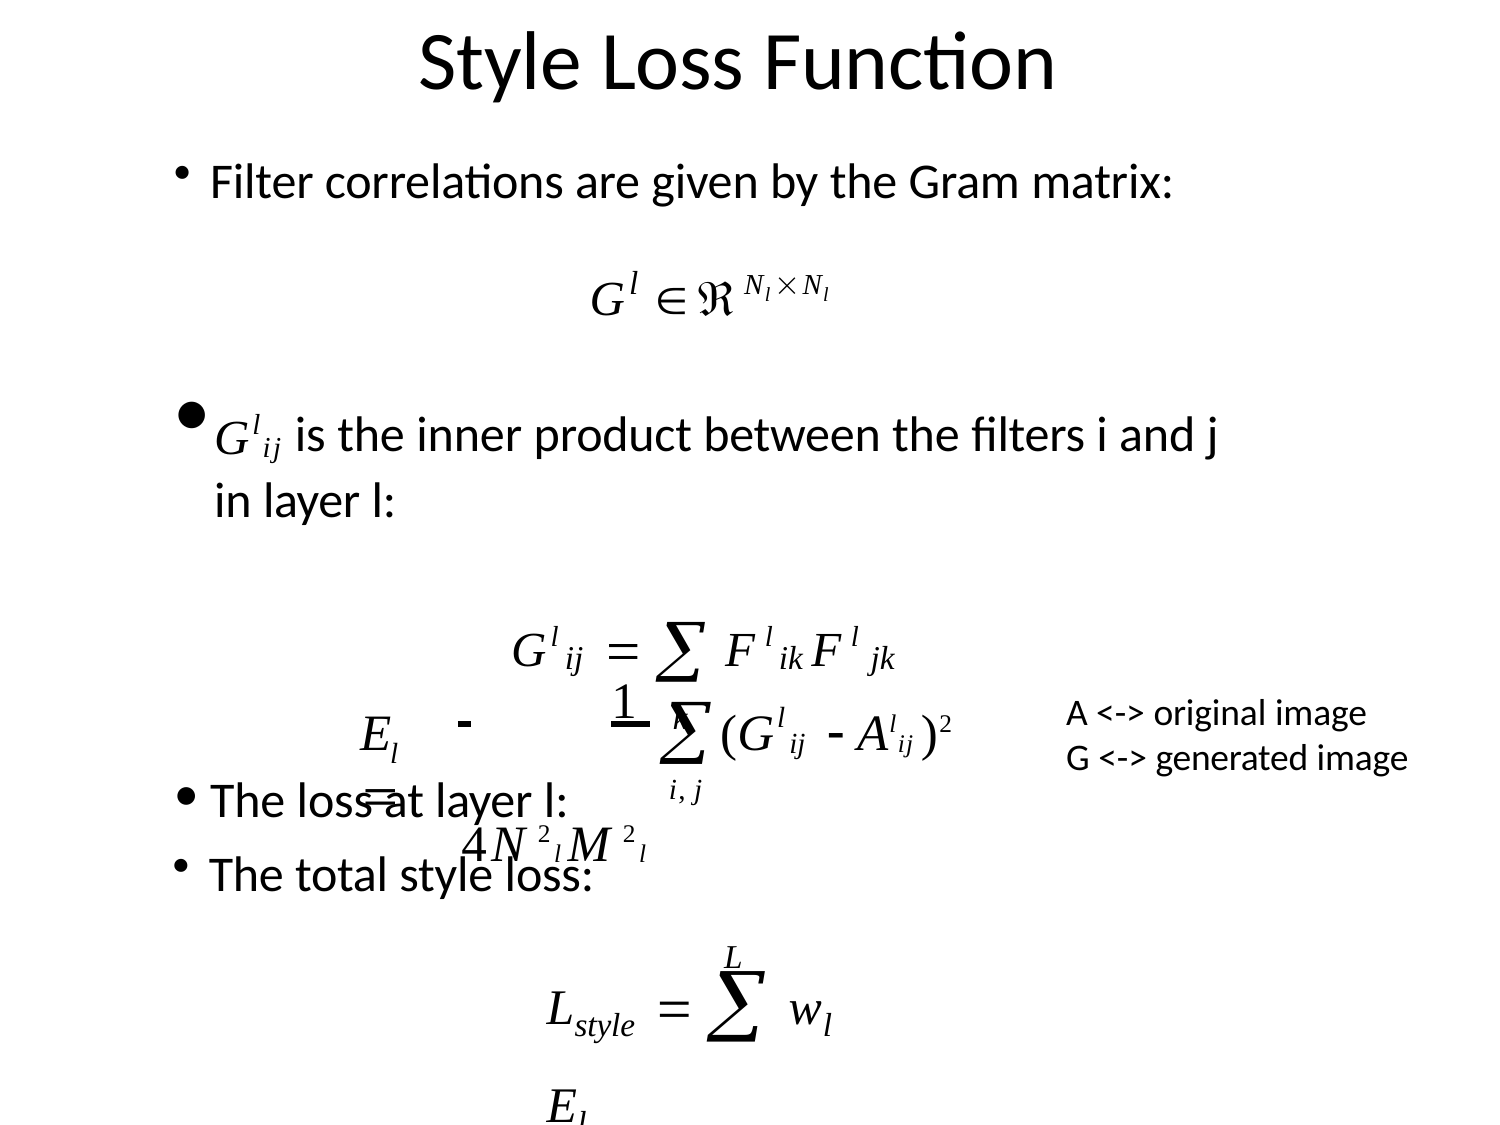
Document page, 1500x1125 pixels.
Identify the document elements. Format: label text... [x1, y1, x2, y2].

text_box The total style loss: [170, 839, 600, 902]
text_box 1 4N 2l M 2l [451, 654, 658, 872]
text_box Lstyle   wl El l 0 [540, 952, 881, 1125]
text_box  i, j [658, 683, 716, 806]
text_box L [722, 932, 745, 952]
text_box E  [357, 697, 448, 823]
text_box Style Loss Function Filter correlations are given by the Gram matrix: Gl Nl Nl Glij is the inner product between the filters i and j in layer l: Glij   Flik Fl jk k The loss at layer l: [165, 4, 1434, 828]
text_box (G  Alij )2 [713, 697, 971, 761]
text_box A <-> original image G <-> generated image [1063, 685, 1413, 778]
